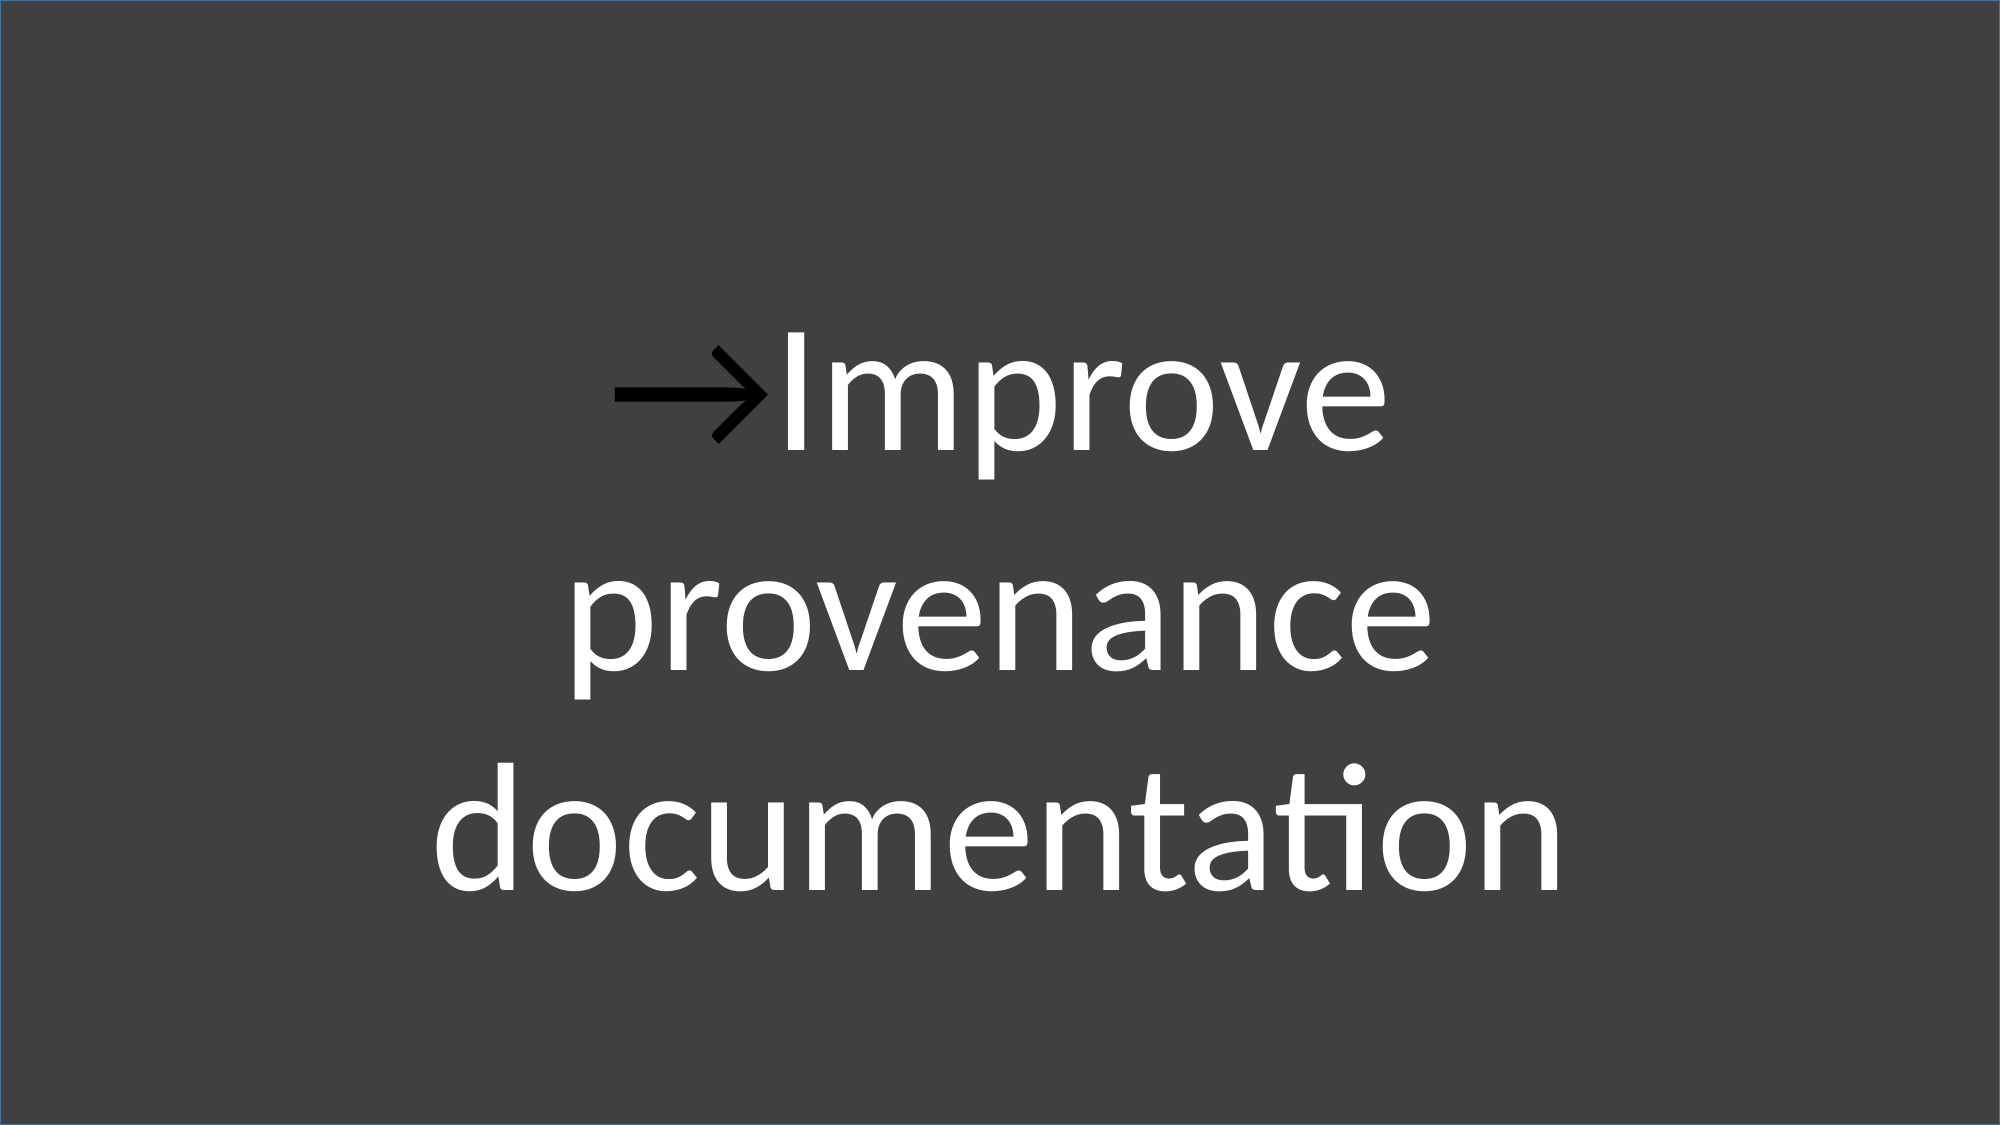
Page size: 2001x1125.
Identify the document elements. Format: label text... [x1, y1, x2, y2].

text_box →Improve provenance documentation [334, 259, 1666, 935]
text_box [0, 0, 2000, 1125]
